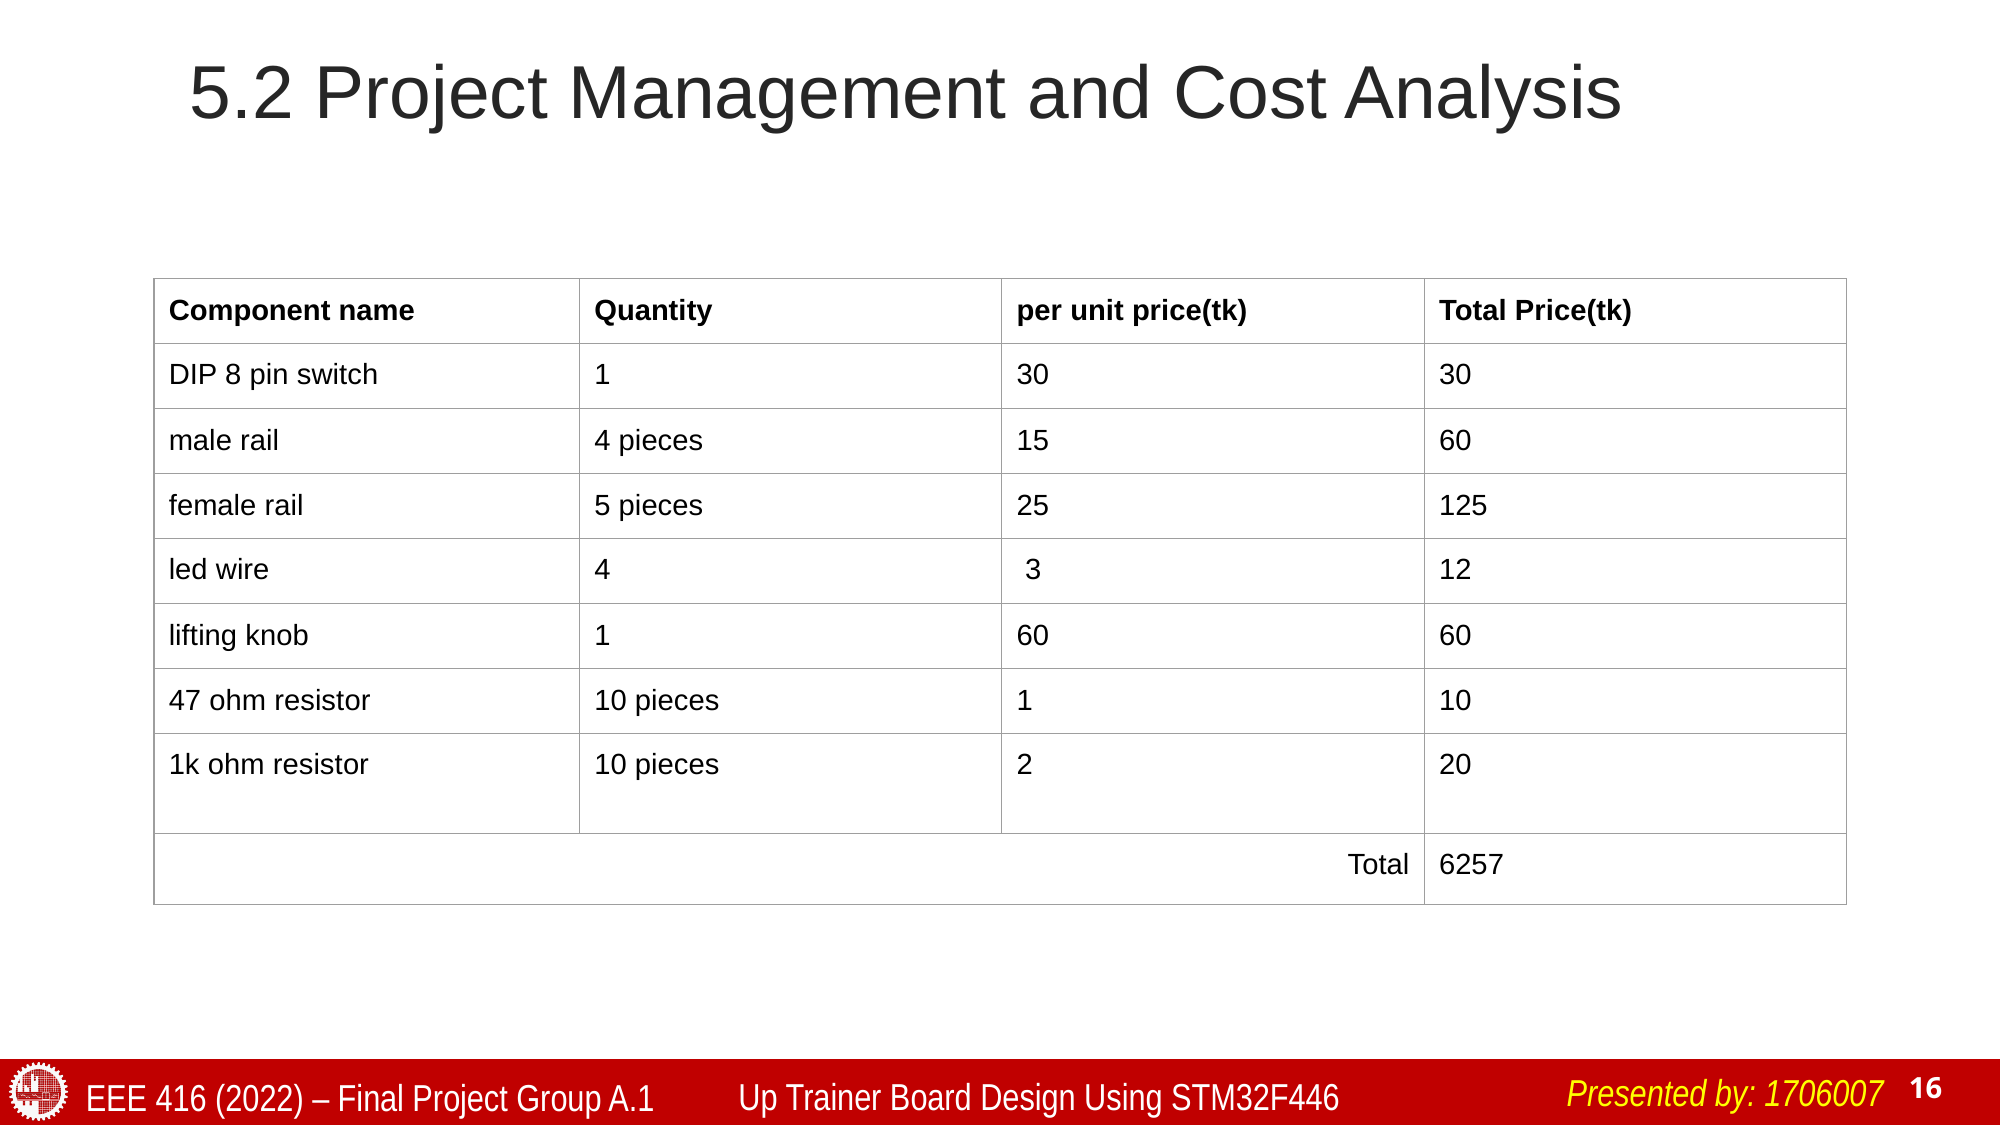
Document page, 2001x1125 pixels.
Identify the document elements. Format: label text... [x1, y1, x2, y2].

table_cell 30 [1002, 344, 1424, 408]
table_cell 125 [1425, 474, 1846, 538]
table_cell male rail [155, 409, 579, 473]
table_header Component name [155, 279, 579, 343]
picture [8, 1062, 71, 1121]
table_cell 10 pieces [580, 669, 1001, 733]
table_cell 60 [1425, 604, 1846, 668]
slide_number ‹#› [1915, 1066, 1958, 1118]
table_cell led wire [155, 539, 579, 603]
table_cell 4 pieces [580, 409, 1001, 473]
table_cell 2 [1002, 734, 1424, 833]
table_cell 10 pieces [580, 734, 1001, 833]
table_cell 15 [1002, 409, 1424, 473]
table_header Total Price(tk) [1425, 279, 1846, 343]
table_cell 60 [1002, 604, 1424, 668]
text_box Presented by: 1706007 [1551, 1061, 1915, 1122]
title 5.2 Project Management and Cost Analysis [174, 77, 1825, 203]
table_cell 1 [580, 344, 1001, 408]
table_header per unit price(tk) [1002, 279, 1424, 343]
footer Up Trainer Board Design Using STM32F446 [723, 1065, 1412, 1125]
table_cell 1 [580, 604, 1001, 668]
table_cell 5 pieces [580, 474, 1001, 538]
table_cell 47 ohm resistor [155, 669, 579, 733]
table_cell 25 [1002, 474, 1424, 538]
table_cell lifting knob [155, 604, 579, 668]
table_cell 12 [1425, 539, 1846, 603]
table_cell DIP 8 pin switch [155, 344, 579, 408]
table_cell 1 [1002, 669, 1424, 733]
table_cell 10 [1425, 669, 1846, 733]
table_cell Total [155, 834, 1424, 904]
table_cell 4 [580, 539, 1001, 603]
table_cell 20 [1425, 734, 1846, 833]
table_cell 6257 [1425, 834, 1846, 904]
slide_number EEE 416 (2022) – Final Project Group A.1 [70, 1066, 723, 1125]
table_cell 3 [1002, 539, 1424, 603]
table_cell 1k ohm resistor [155, 734, 579, 833]
table_cell 60 [1425, 409, 1846, 473]
table_header Quantity [580, 279, 1001, 343]
table_cell 30 [1425, 344, 1846, 408]
table_cell female rail [155, 474, 579, 538]
